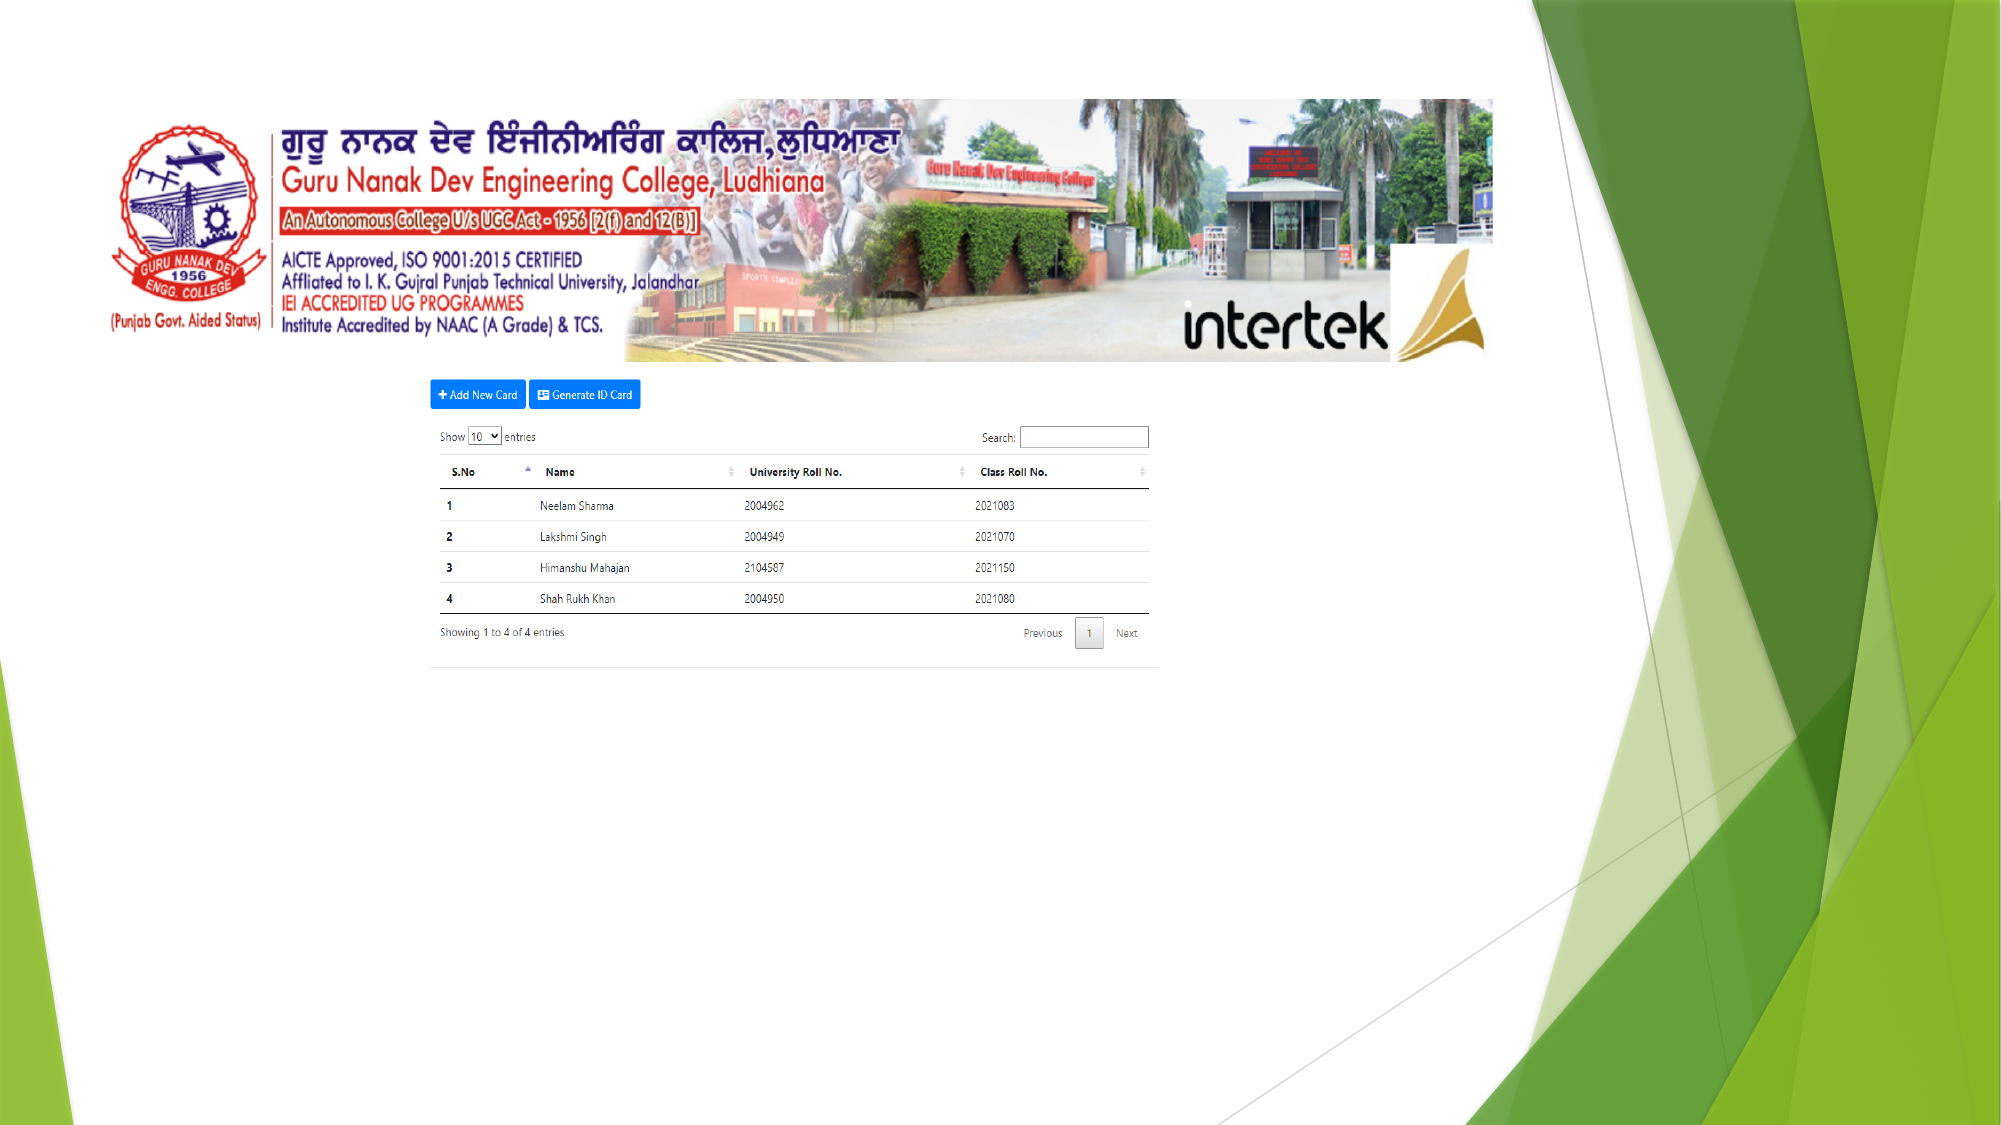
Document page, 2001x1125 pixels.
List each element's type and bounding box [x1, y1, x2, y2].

picture [94, 98, 1494, 881]
